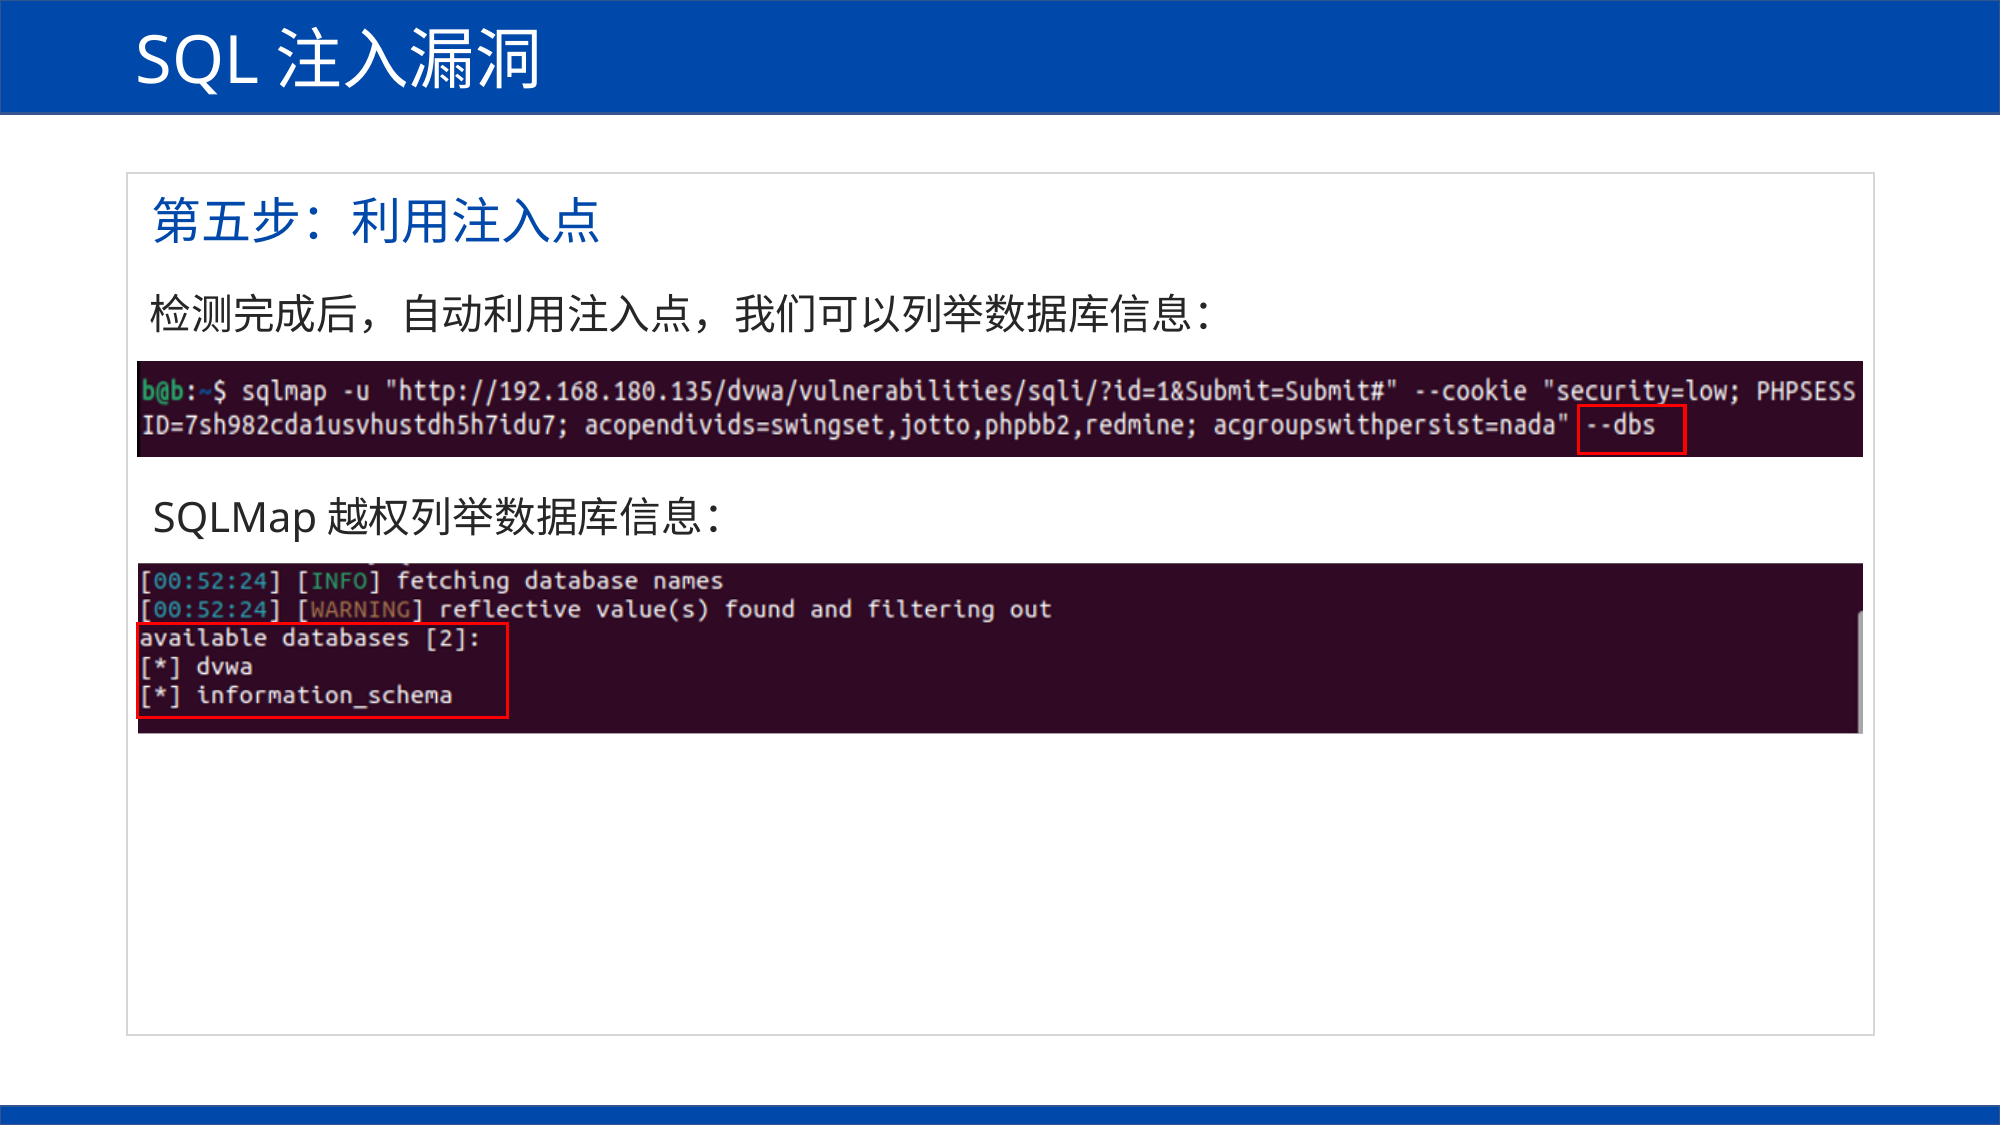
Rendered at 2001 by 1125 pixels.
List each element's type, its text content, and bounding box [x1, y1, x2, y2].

text_box SQLMap越权列举数据库信息： [138, 470, 1863, 548]
picture [137, 361, 1863, 457]
text_box [0, 1105, 2000, 1125]
text_box 检测完成后，自动利用注入点，我们可以列举数据库信息： [134, 268, 1860, 346]
text_box [126, 172, 1875, 1036]
text_box SQL注入漏洞 [0, 0, 2000, 115]
picture [138, 562, 1863, 735]
text_box 第五步：利用注入点 [136, 182, 617, 258]
